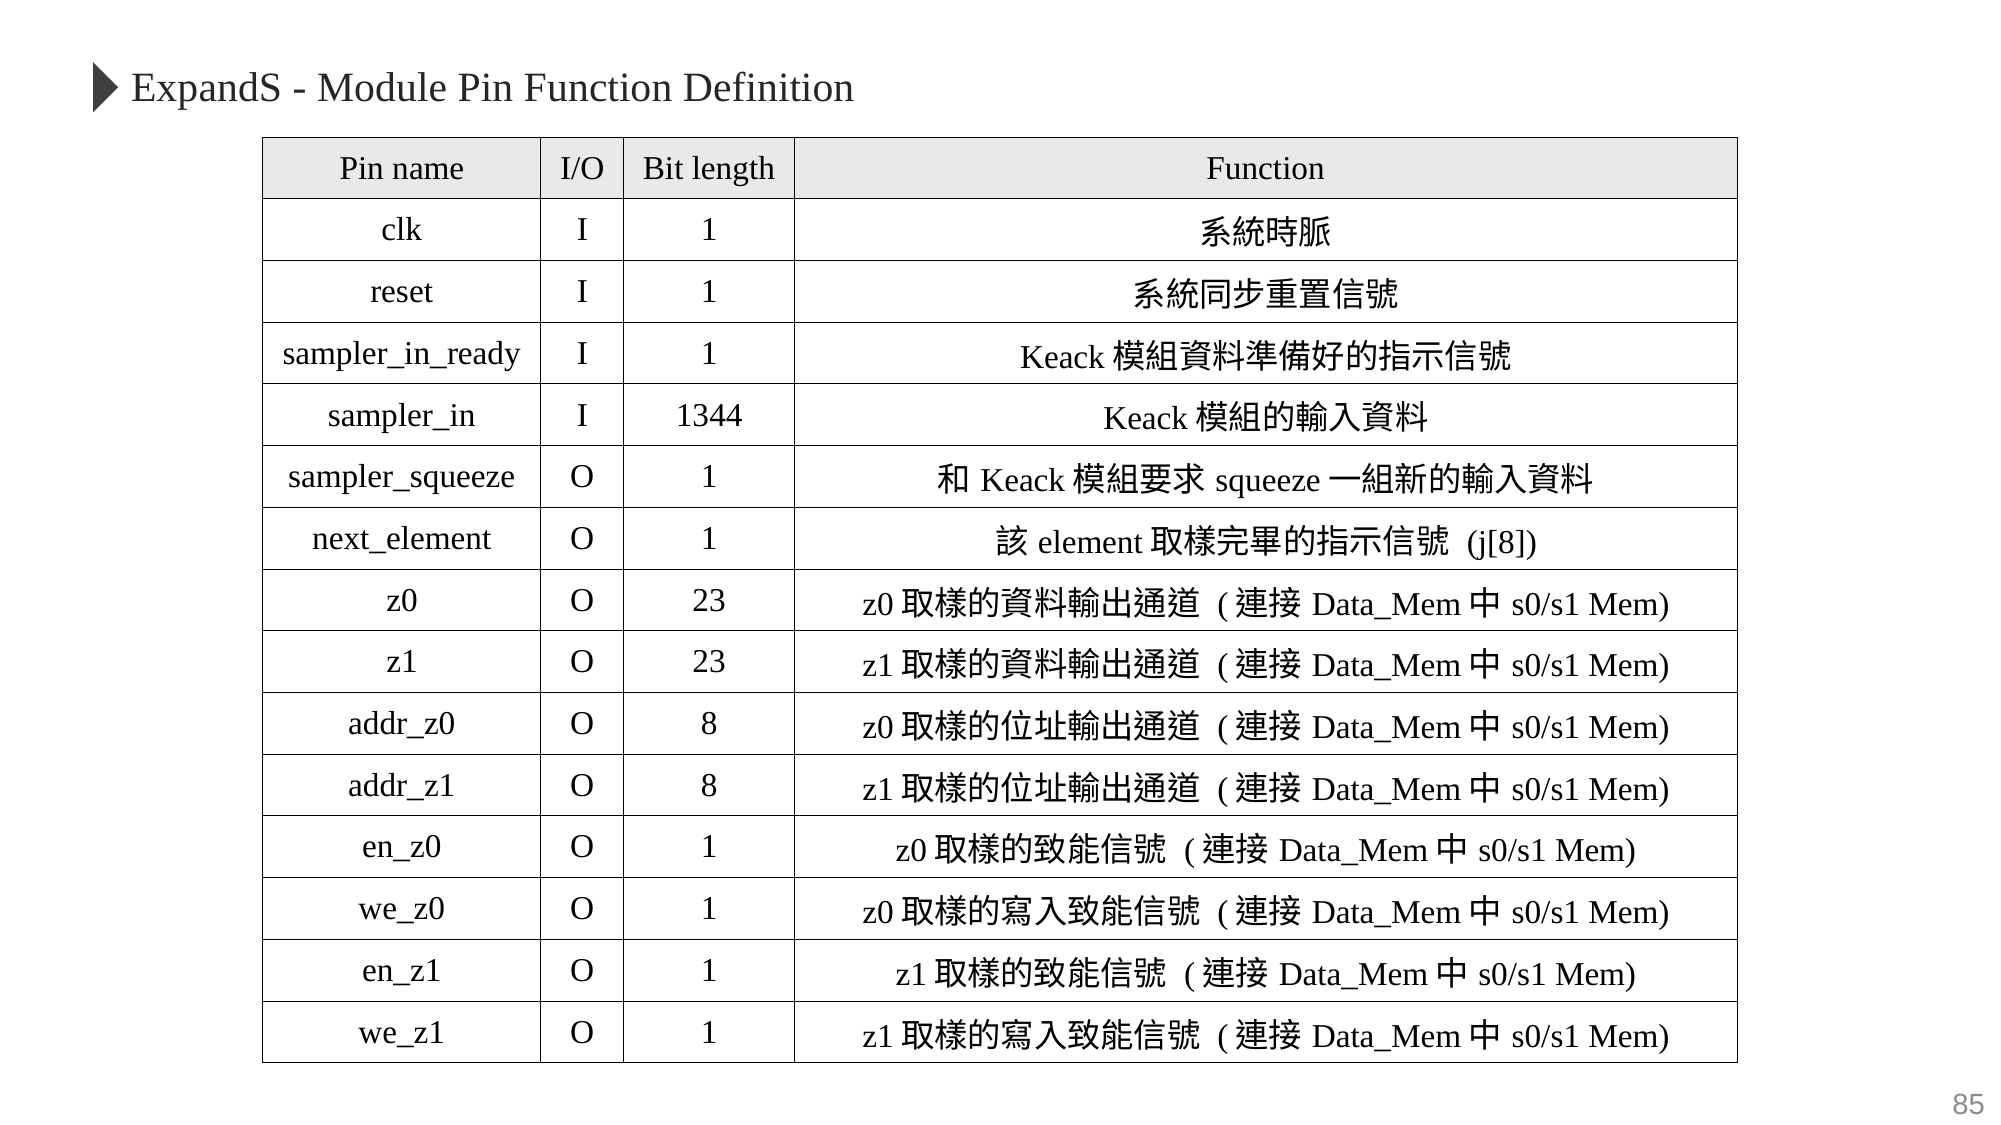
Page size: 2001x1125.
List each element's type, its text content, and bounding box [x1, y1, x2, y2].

table_cell O [541, 704, 623, 766]
table_cell O [541, 830, 623, 892]
table_cell 1 [624, 956, 794, 1018]
table_cell 23 [624, 641, 794, 703]
table_header Bit length [624, 138, 794, 198]
table_cell sampler_squeeze [263, 452, 540, 514]
table_cell 23 [624, 578, 794, 640]
table_cell 8 [624, 767, 794, 829]
table_cell en_z0 [263, 830, 540, 892]
table_cell z0 [263, 578, 540, 640]
table_cell 1 [624, 515, 794, 577]
table_cell 1 [624, 452, 794, 514]
table_cell addr_z0 [263, 704, 540, 766]
table_cell we_z1 [263, 1019, 540, 1081]
table_cell z0取樣的寫入致能信號 (連接Data_Mem中s0/s1 Mem) [795, 893, 1737, 955]
table_cell O [541, 956, 623, 1018]
table_cell 該element取樣完畢的指示信號 (j[8]) [795, 515, 1737, 577]
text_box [93, 52, 878, 118]
table_cell 1 [624, 830, 794, 892]
table_cell z1取樣的寫入致能信號 (連接Data_Mem中s0/s1 Mem) [795, 1019, 1737, 1081]
table_cell z1 [263, 641, 540, 703]
table_cell z1取樣的位址輸出通道 (連接Data_Mem中s0/s1 Mem) [795, 767, 1737, 829]
slide_number 85 [1550, 1072, 2000, 1125]
table_cell Keack模組資料準備好的指示信號 [795, 325, 1737, 387]
table_cell 1 [624, 1019, 794, 1081]
table_cell O [541, 515, 623, 577]
table_cell z0取樣的致能信號 (連接Data_Mem中s0/s1 Mem) [795, 830, 1737, 892]
table_cell 1344 [624, 388, 794, 451]
table_cell clk [263, 199, 540, 261]
table_cell 1 [624, 262, 794, 324]
table_cell en_z1 [263, 956, 540, 1018]
table_cell 1 [624, 199, 794, 261]
table_cell sampler_in_ready [263, 325, 540, 387]
table_cell I [541, 325, 623, 387]
table_cell z0取樣的位址輸出通道 (連接Data_Mem中s0/s1 Mem) [795, 704, 1737, 766]
table_cell z1取樣的致能信號 (連接Data_Mem中s0/s1 Mem) [795, 956, 1737, 1018]
table_cell O [541, 578, 623, 640]
table_header Pin name [263, 138, 540, 198]
table_cell O [541, 767, 623, 829]
table_cell reset [263, 262, 540, 324]
table_cell 系統時脈 [795, 199, 1737, 261]
table_cell we_z0 [263, 893, 540, 955]
table_cell 8 [624, 704, 794, 766]
table_cell I [541, 199, 623, 261]
table_cell O [541, 1019, 623, 1081]
table_cell O [541, 452, 623, 514]
table_cell 和Keack模組要求squeeze一組新的輸入資料 [795, 452, 1737, 514]
table_cell z0取樣的資料輸出通道 (連接Data_Mem中s0/s1 Mem) [795, 578, 1737, 640]
table_cell O [541, 641, 623, 703]
table_cell 1 [624, 325, 794, 387]
table_cell sampler_in [263, 388, 540, 451]
table_cell O [541, 893, 623, 955]
table_cell 1 [624, 893, 794, 955]
table_header Function [795, 138, 1737, 198]
table_cell Keack模組的輸入資料 [795, 388, 1737, 451]
table_cell 系統同步重置信號 [795, 262, 1737, 324]
table_cell I [541, 262, 623, 324]
table_cell z1取樣的資料輸出通道 (連接Data_Mem中s0/s1 Mem) [795, 641, 1737, 703]
table_header I/O [541, 138, 623, 198]
table_cell addr_z1 [263, 767, 540, 829]
table_cell next_element [263, 515, 540, 577]
table_cell I [541, 388, 623, 451]
